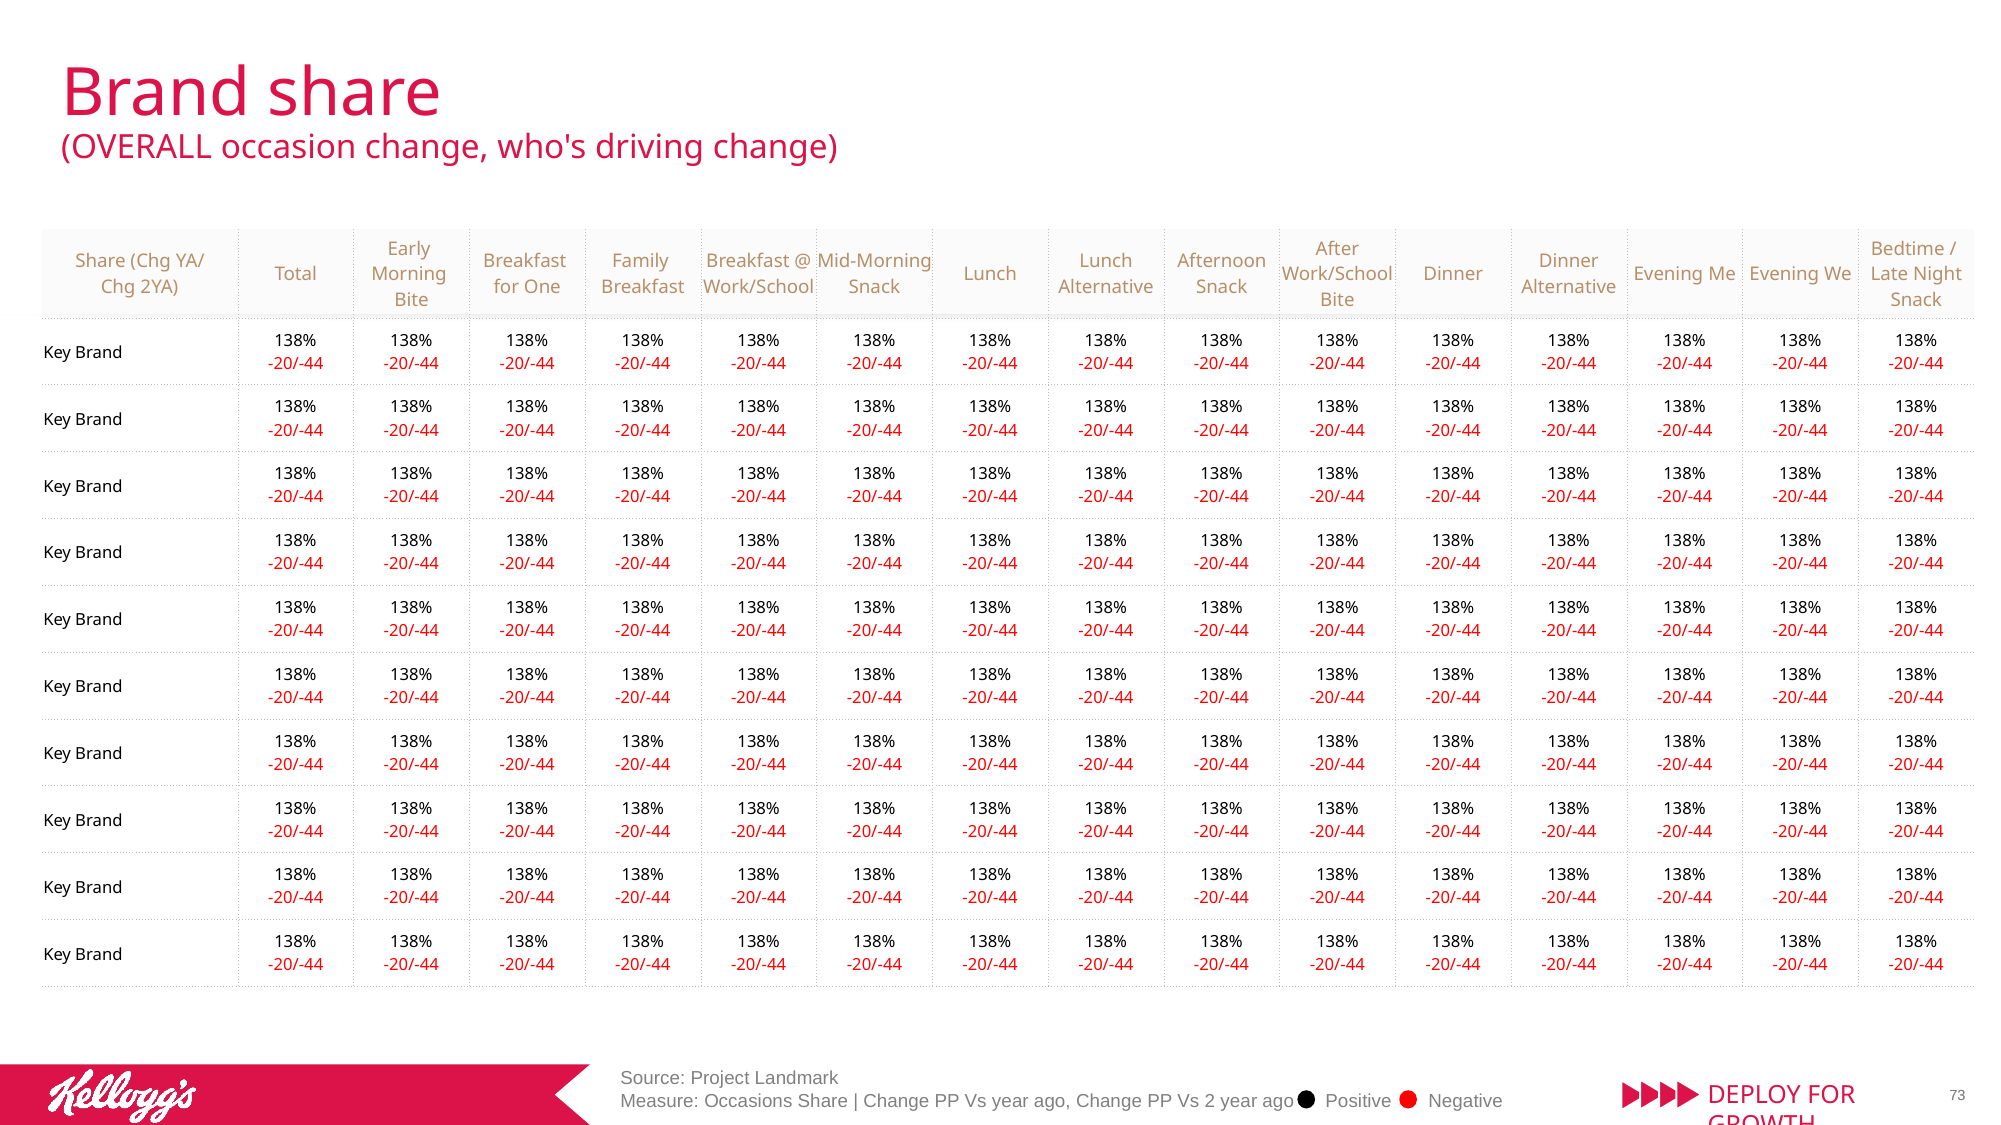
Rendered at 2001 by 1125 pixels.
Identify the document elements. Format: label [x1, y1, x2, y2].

picture [0, 314, 1975, 323]
table_cell [42, 323, 1974, 986]
table_header [42, 229, 1974, 314]
slide_number [1921, 1071, 1994, 1117]
text_box [605, 1058, 1641, 1120]
text_box [46, 67, 1907, 158]
